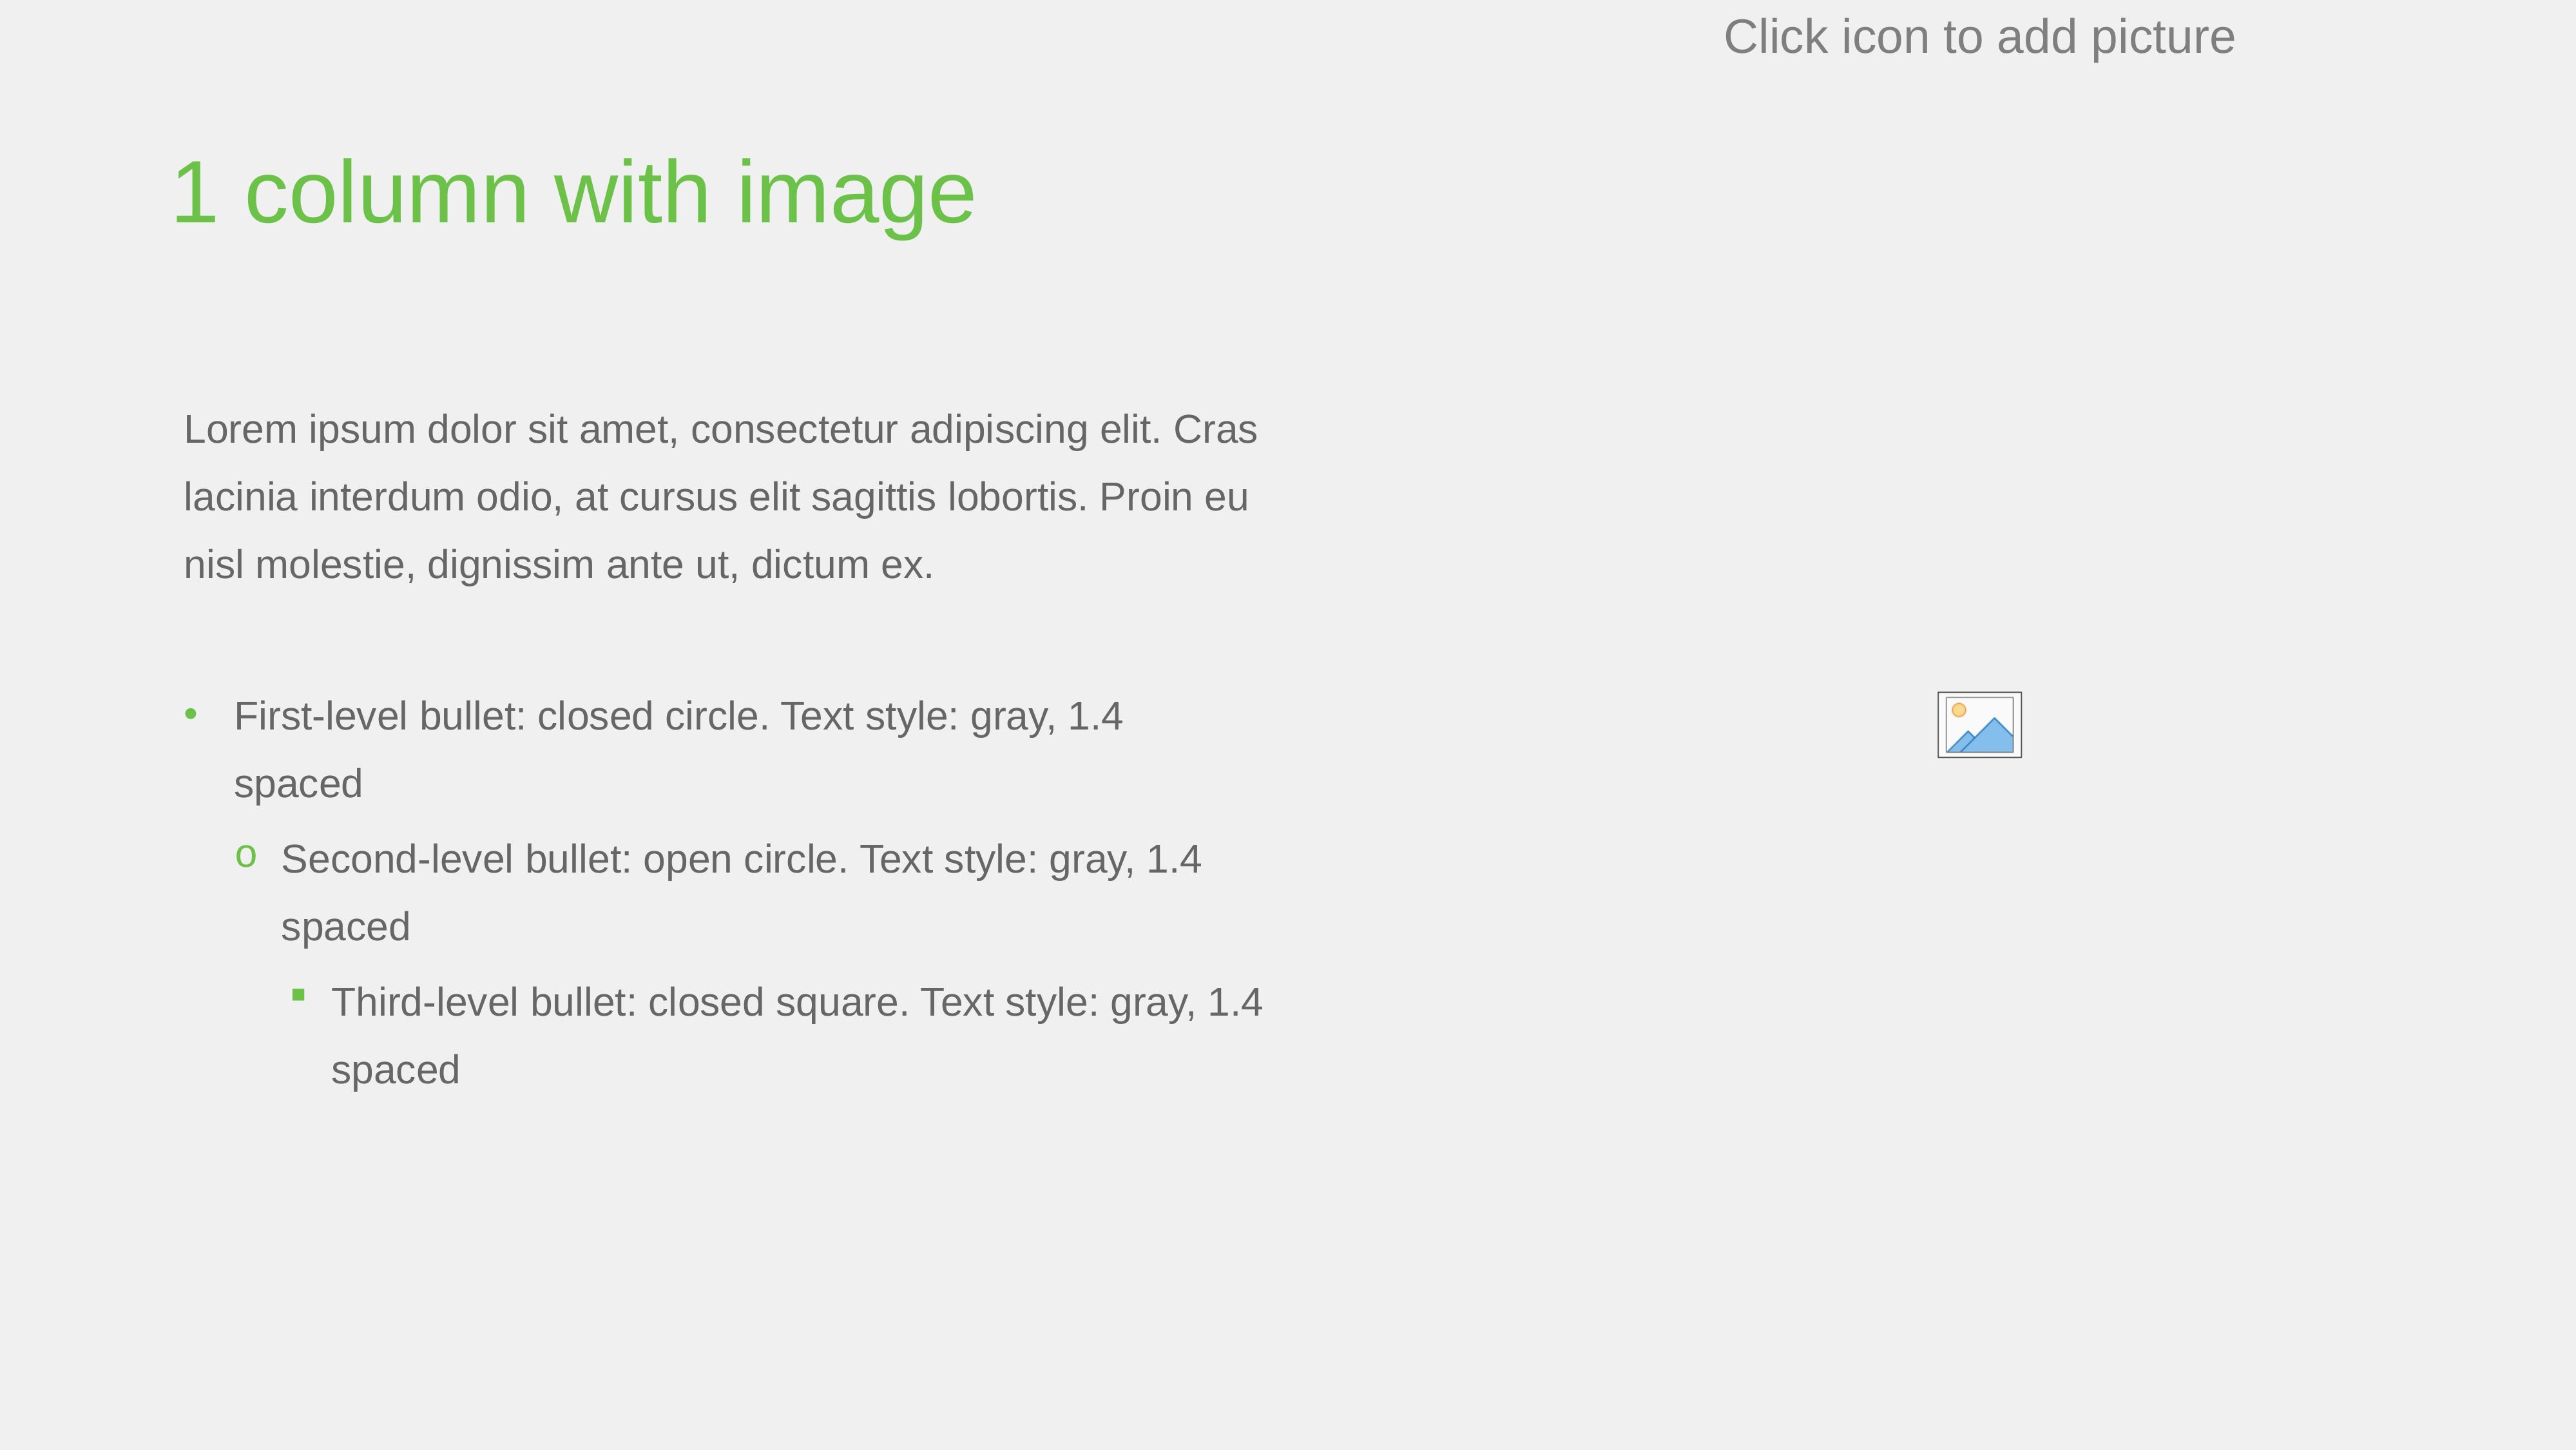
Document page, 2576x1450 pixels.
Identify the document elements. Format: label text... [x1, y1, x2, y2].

title 1 column with image [160, 103, 1289, 271]
list Lorem ipsum dolor sit amet, consectetur adipiscing elit. Cras lacinia interdum odio, at cursus elit sagittis lobortis. Proin eu nisl molestie, dignissim ante ut, dictum ex. First-level bullet: closed circle. Text style: gray, 1.4 spaced Second-level bullet: open circle. Text style: gray, 1.4 spaced Third-level bullet: closed square. Text style: gray, 1.4 spaced [160, 372, 1289, 1389]
picture [1380, 0, 2576, 1450]
